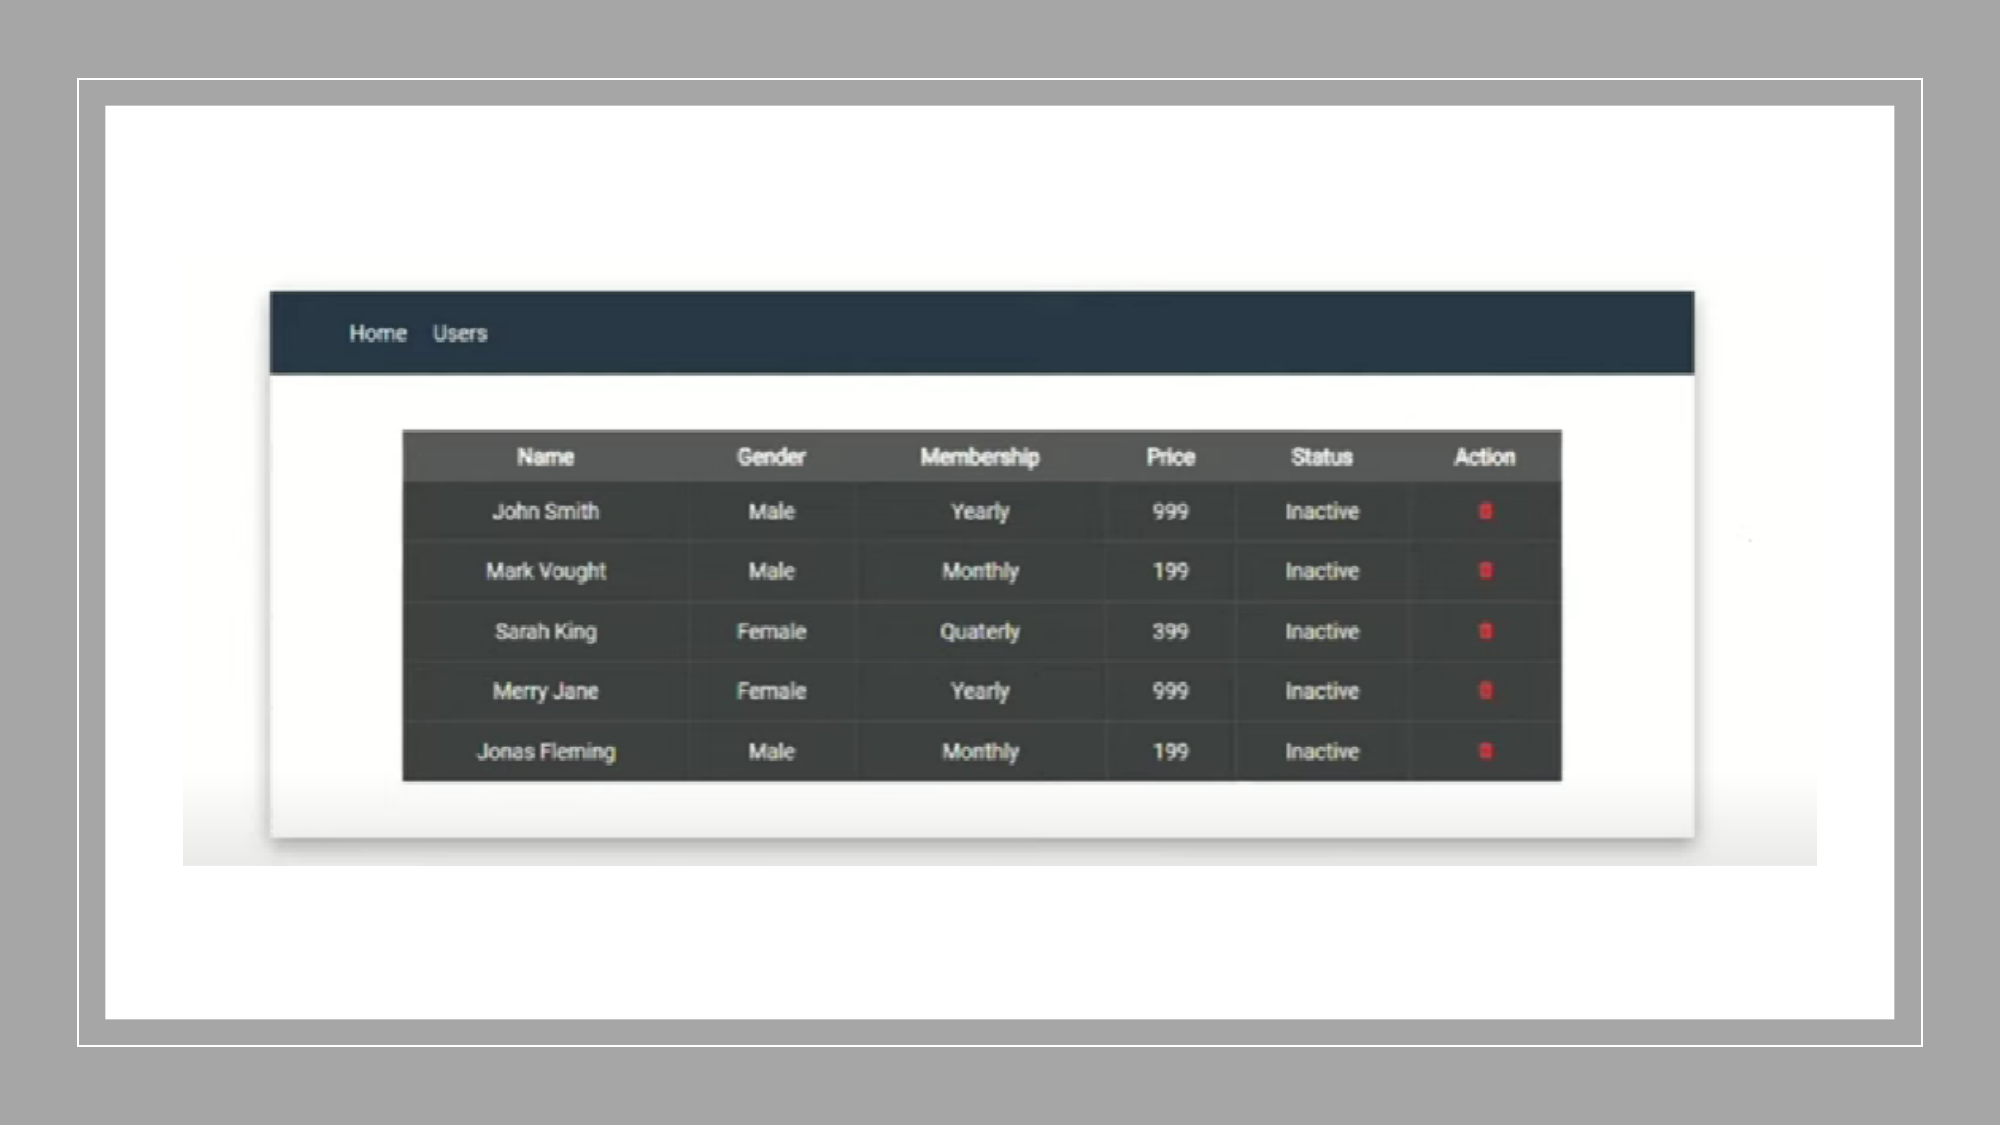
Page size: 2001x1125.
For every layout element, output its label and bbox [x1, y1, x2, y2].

text_box [77, 78, 1923, 1047]
text_box [104, 104, 1895, 1020]
picture [183, 257, 1817, 867]
text_box [0, 0, 2000, 1125]
